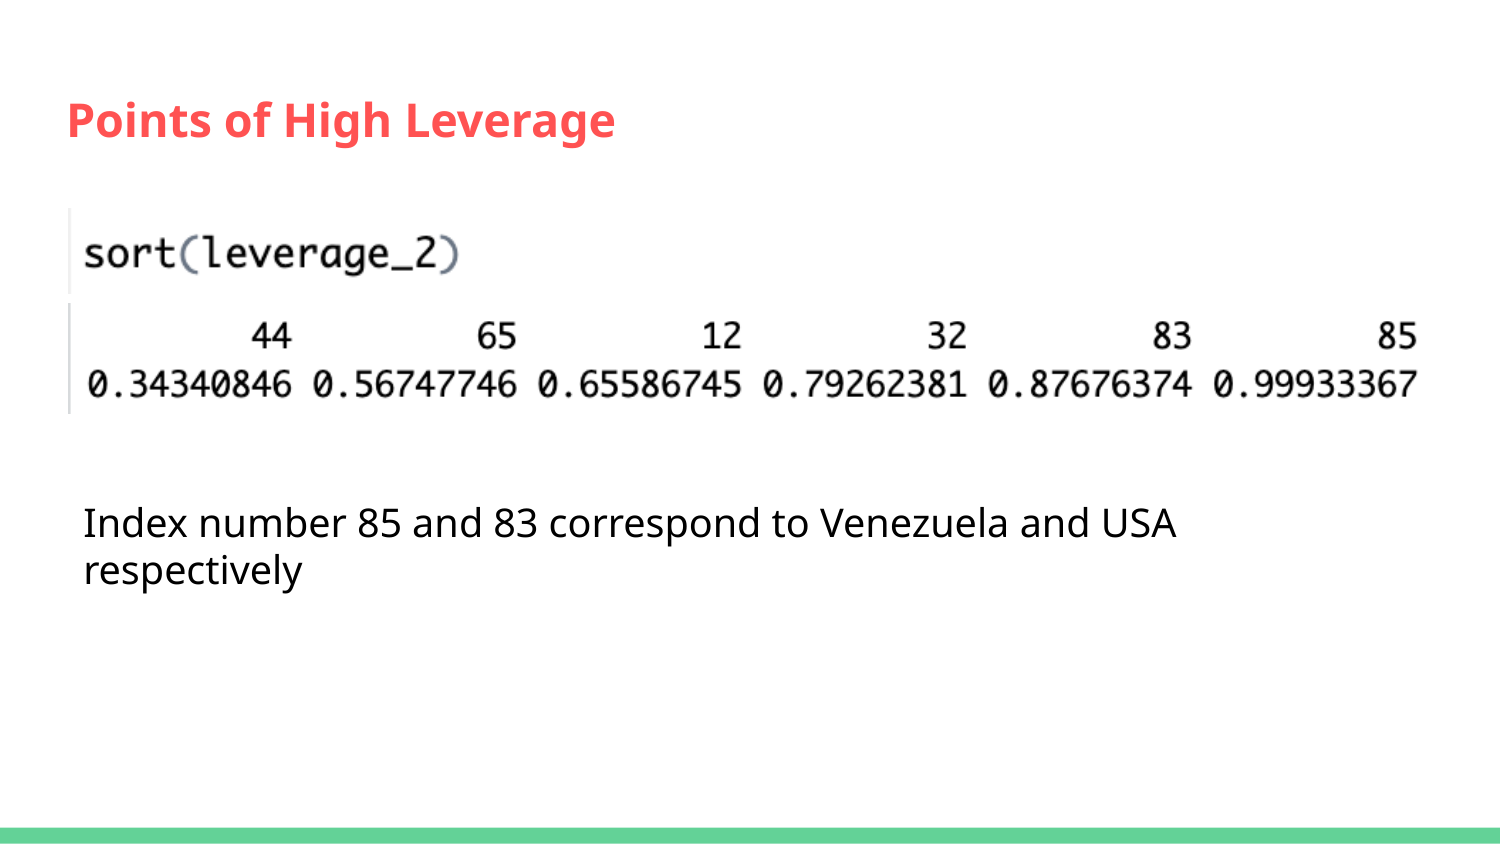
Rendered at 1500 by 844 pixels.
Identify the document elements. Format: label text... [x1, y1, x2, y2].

picture [68, 302, 1450, 415]
picture [68, 207, 880, 294]
text_box Index number 85 and 83 correspond to Venezuela and USA respectively [68, 482, 1379, 618]
title Points of High Leverage [51, 72, 1449, 167]
